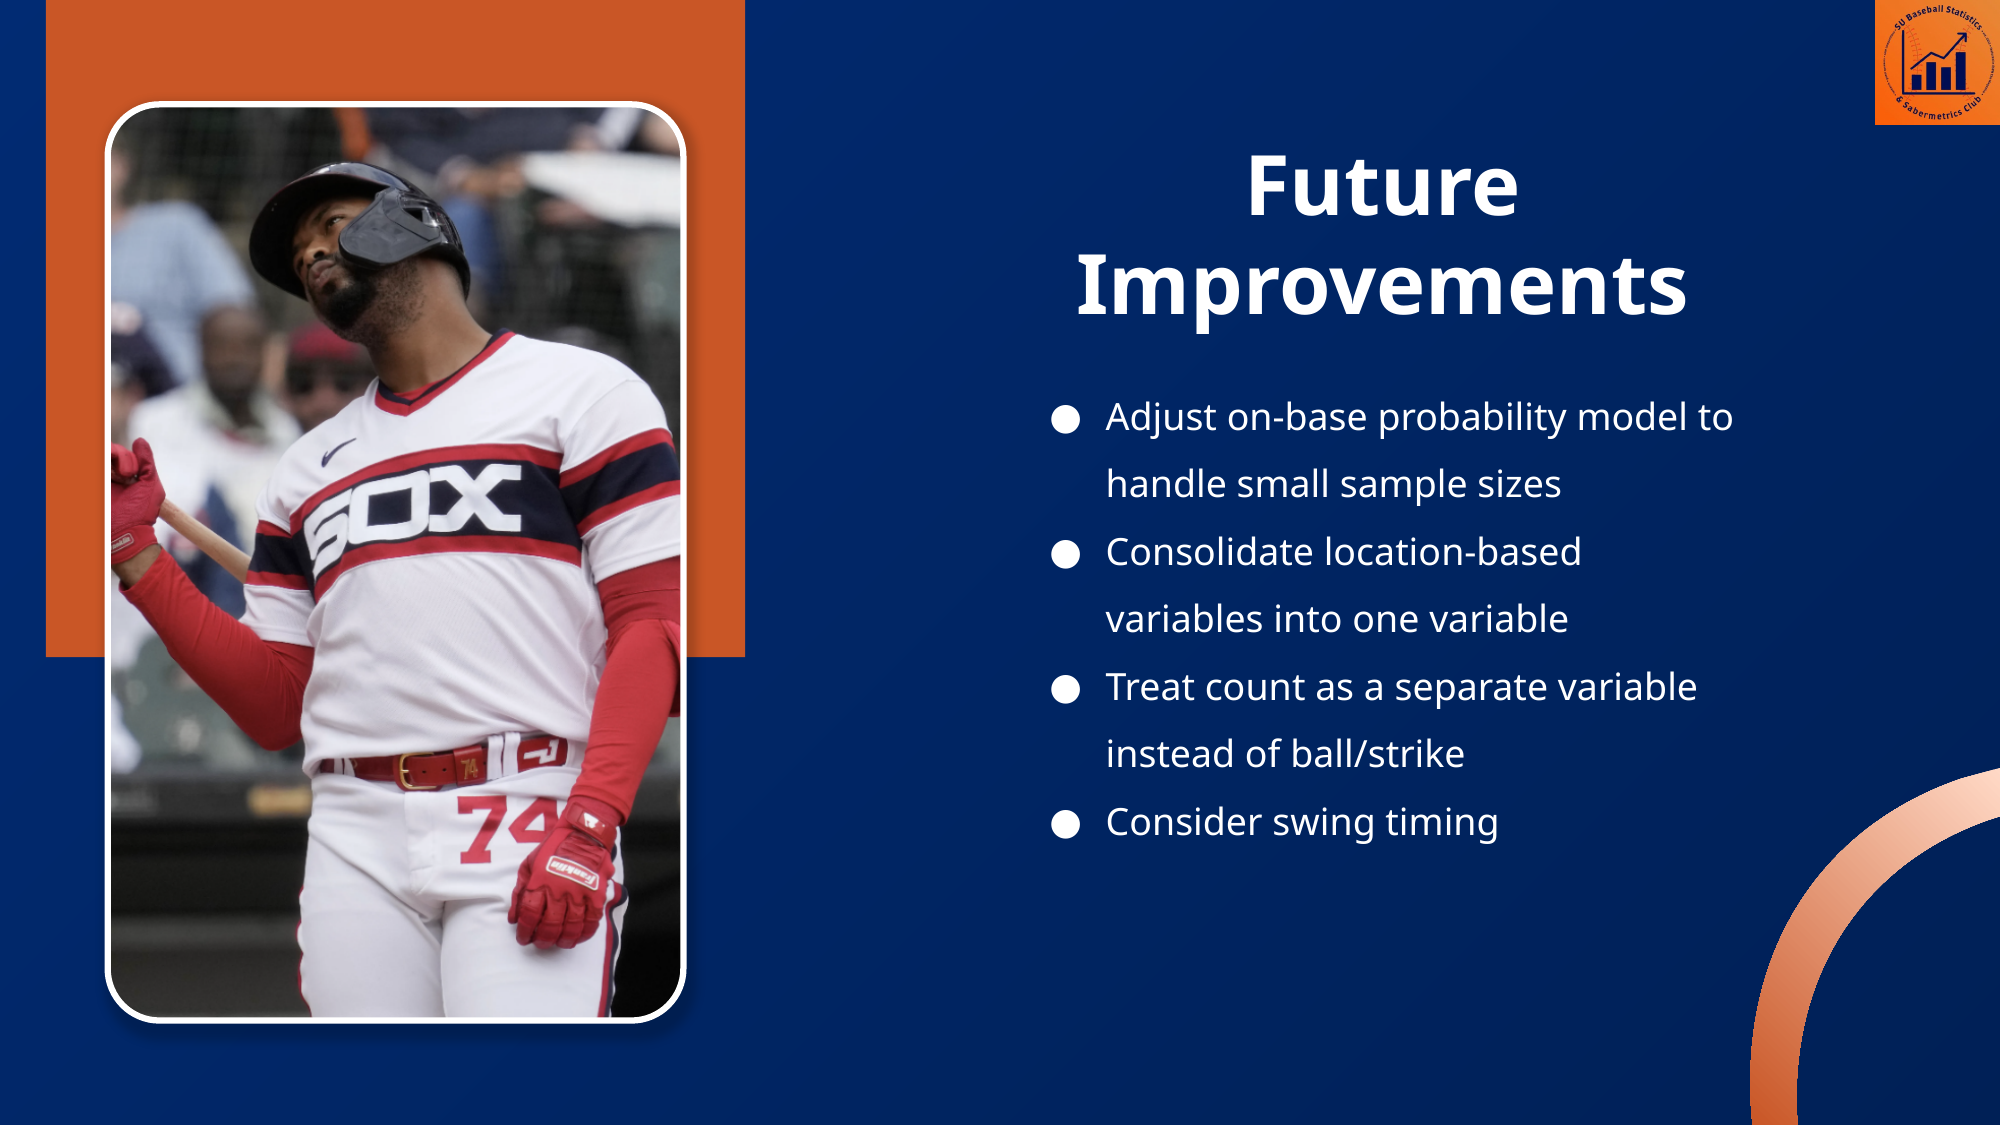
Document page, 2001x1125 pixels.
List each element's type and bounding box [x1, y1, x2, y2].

picture [107, 104, 684, 1021]
picture [1875, 0, 2000, 125]
text_box [45, 0, 746, 658]
text_box [1015, 123, 1751, 833]
text_box [1750, 767, 2000, 1125]
